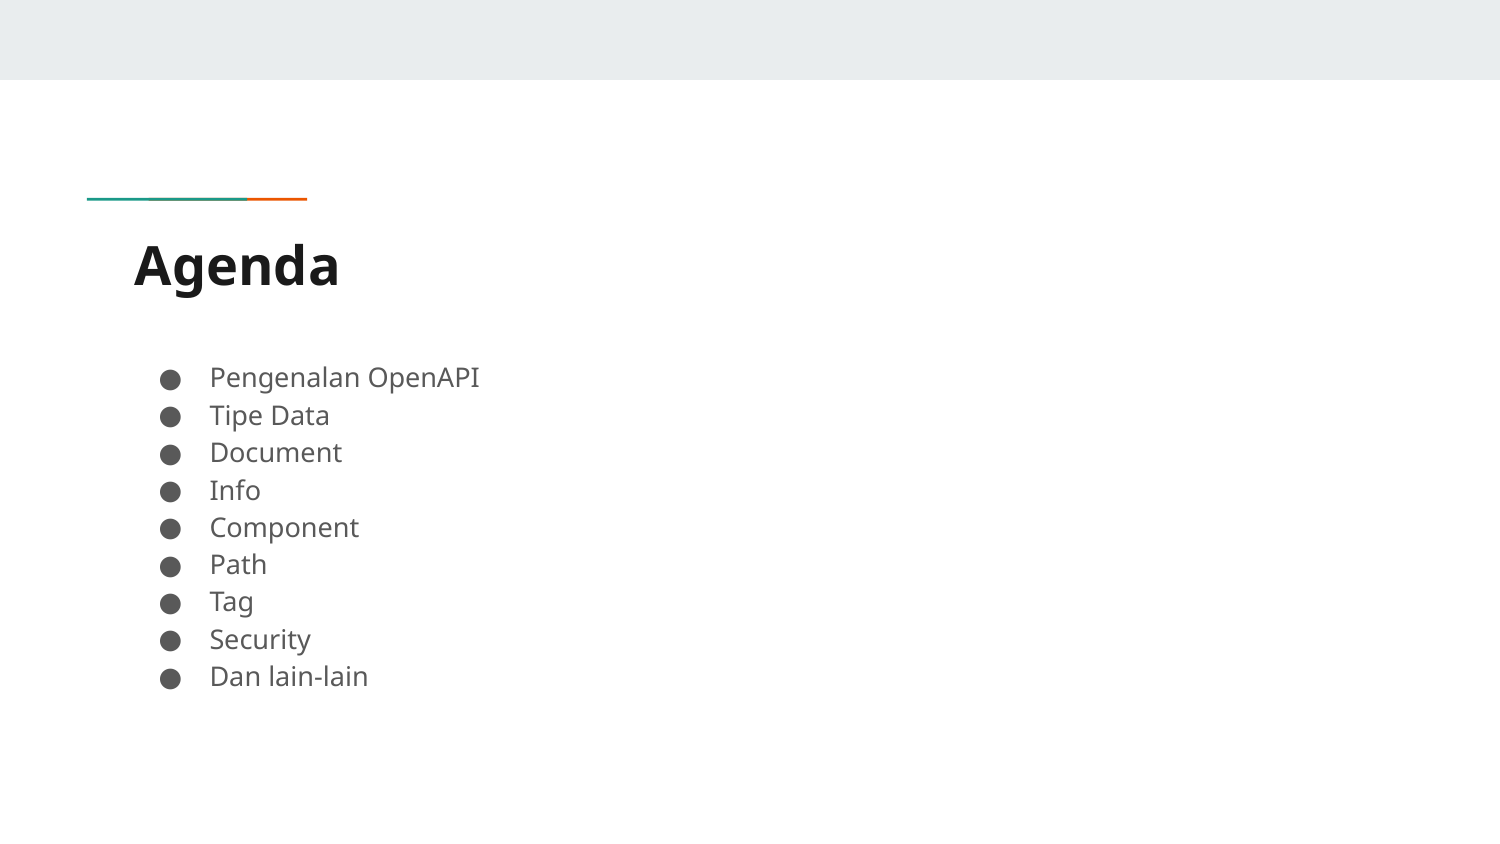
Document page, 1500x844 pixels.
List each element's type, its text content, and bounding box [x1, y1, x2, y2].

title Agenda [119, 216, 1381, 305]
list Pengenalan OpenAPI Tipe Data Document Info Component Path Tag Security Dan lain-lain [119, 341, 1381, 712]
